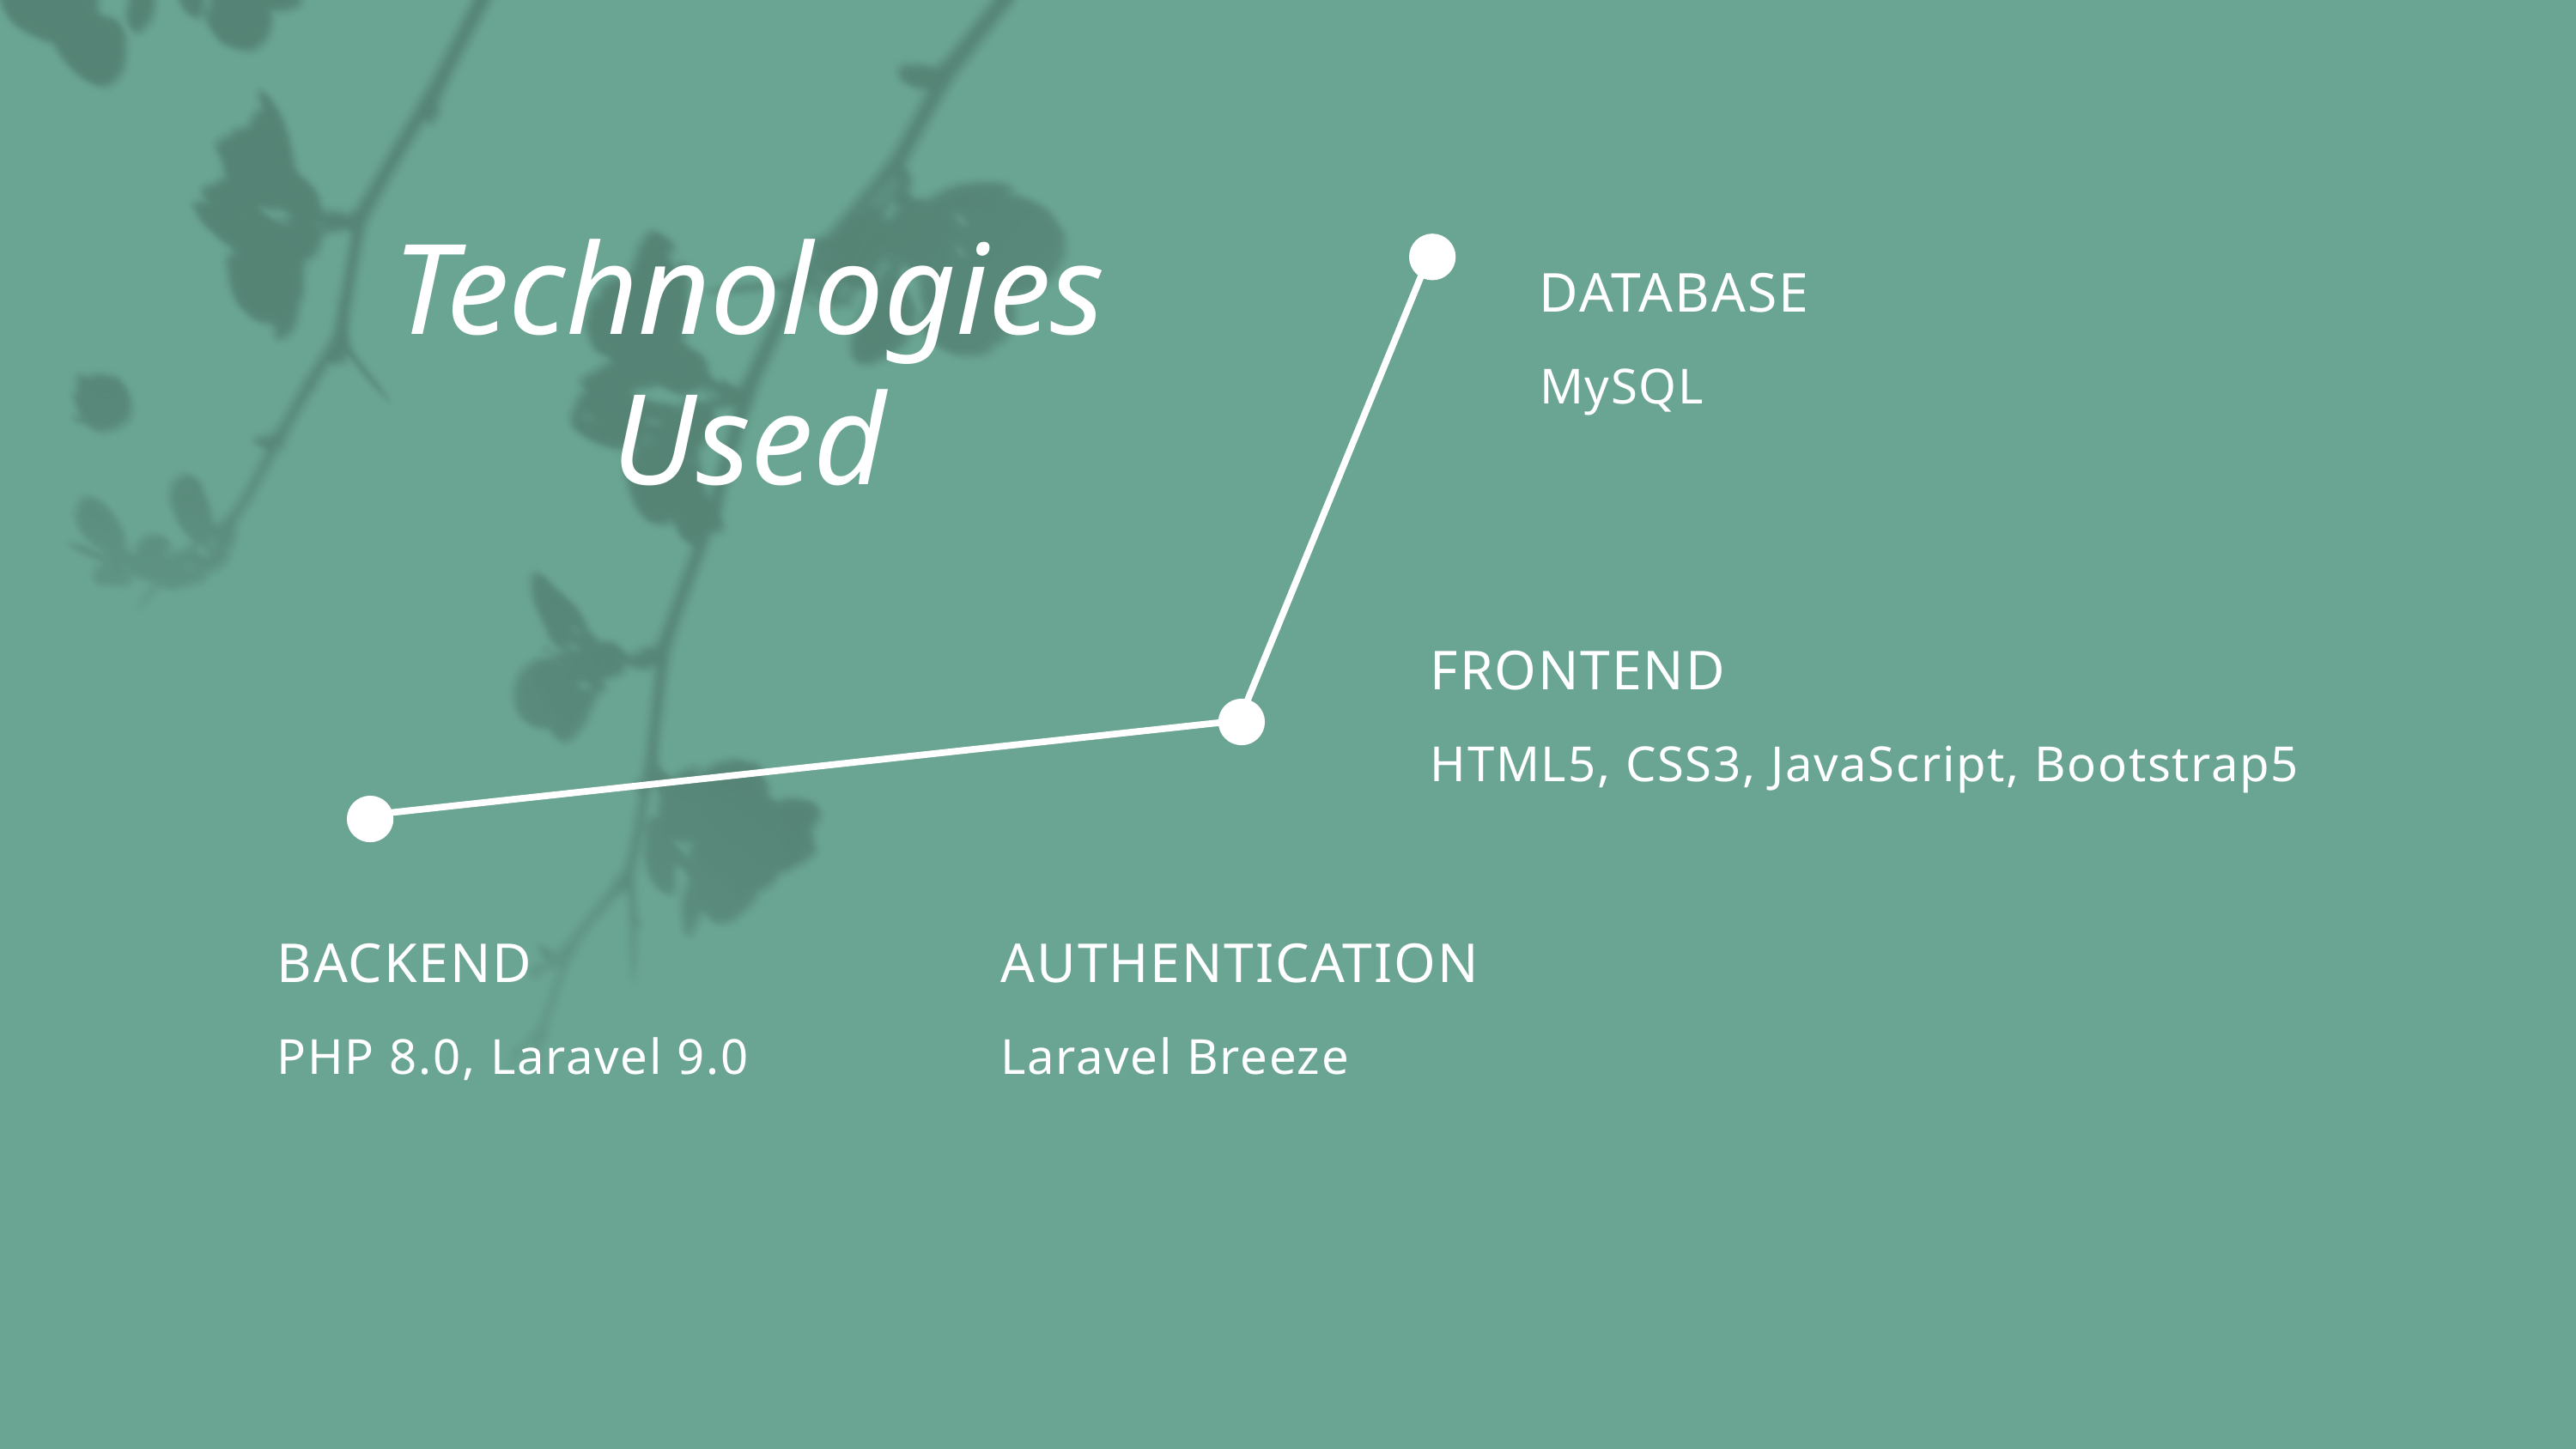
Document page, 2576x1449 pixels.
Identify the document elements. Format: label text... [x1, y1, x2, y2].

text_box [1408, 233, 1456, 281]
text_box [346, 795, 394, 843]
text_box FRONTEND [1430, 636, 2190, 701]
text_box AUTHENTICATION [1000, 928, 1760, 993]
text_box HTML5, CSS3, JavaScript, Bootstrap5 [1430, 733, 2576, 792]
text_box Technologies Used [276, 209, 1222, 510]
text_box DATABASE [1539, 258, 2312, 323]
text_box [0, 0, 1075, 1080]
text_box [1218, 698, 1266, 746]
text_box BACKEND [276, 928, 1000, 993]
text_box MySQL [1540, 355, 2422, 414]
text_box Laravel Breeze [1000, 1025, 1926, 1084]
text_box PHP 8.0, Laravel 9.0 [276, 1025, 1000, 1084]
